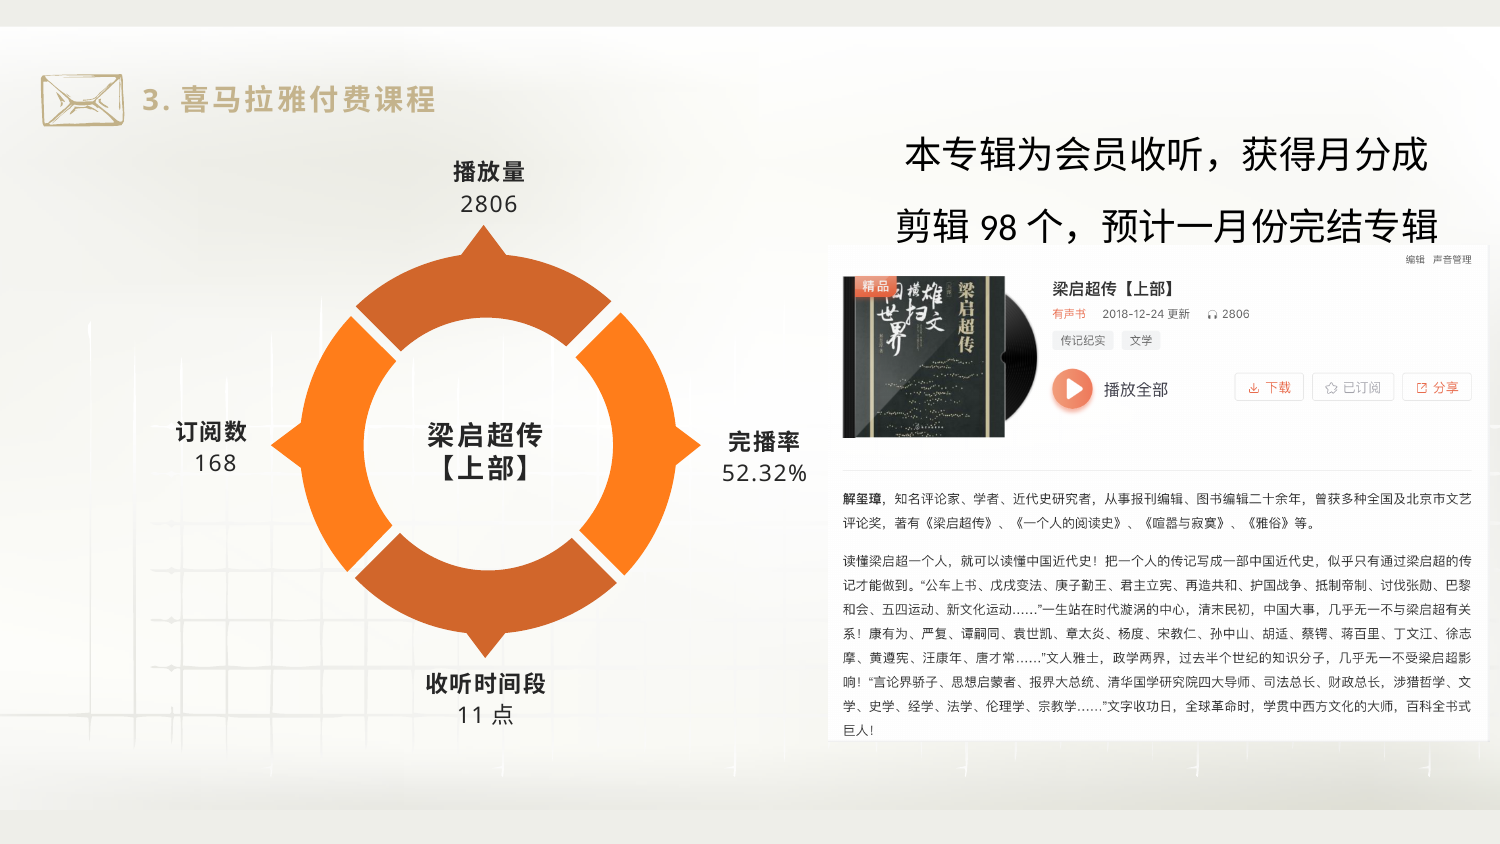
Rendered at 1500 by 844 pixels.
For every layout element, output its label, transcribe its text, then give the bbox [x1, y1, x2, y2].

text_box 本专辑为会员收听，获得月分成 [889, 124, 1445, 184]
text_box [575, 312, 828, 576]
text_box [35, 57, 734, 143]
text_box 剪辑98个，预计一月份完结专辑 [880, 195, 1454, 245]
picture [828, 245, 1490, 742]
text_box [355, 146, 612, 352]
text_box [354, 532, 617, 737]
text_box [160, 316, 397, 572]
text_box 梁启超传 【上部】 [397, 411, 575, 492]
